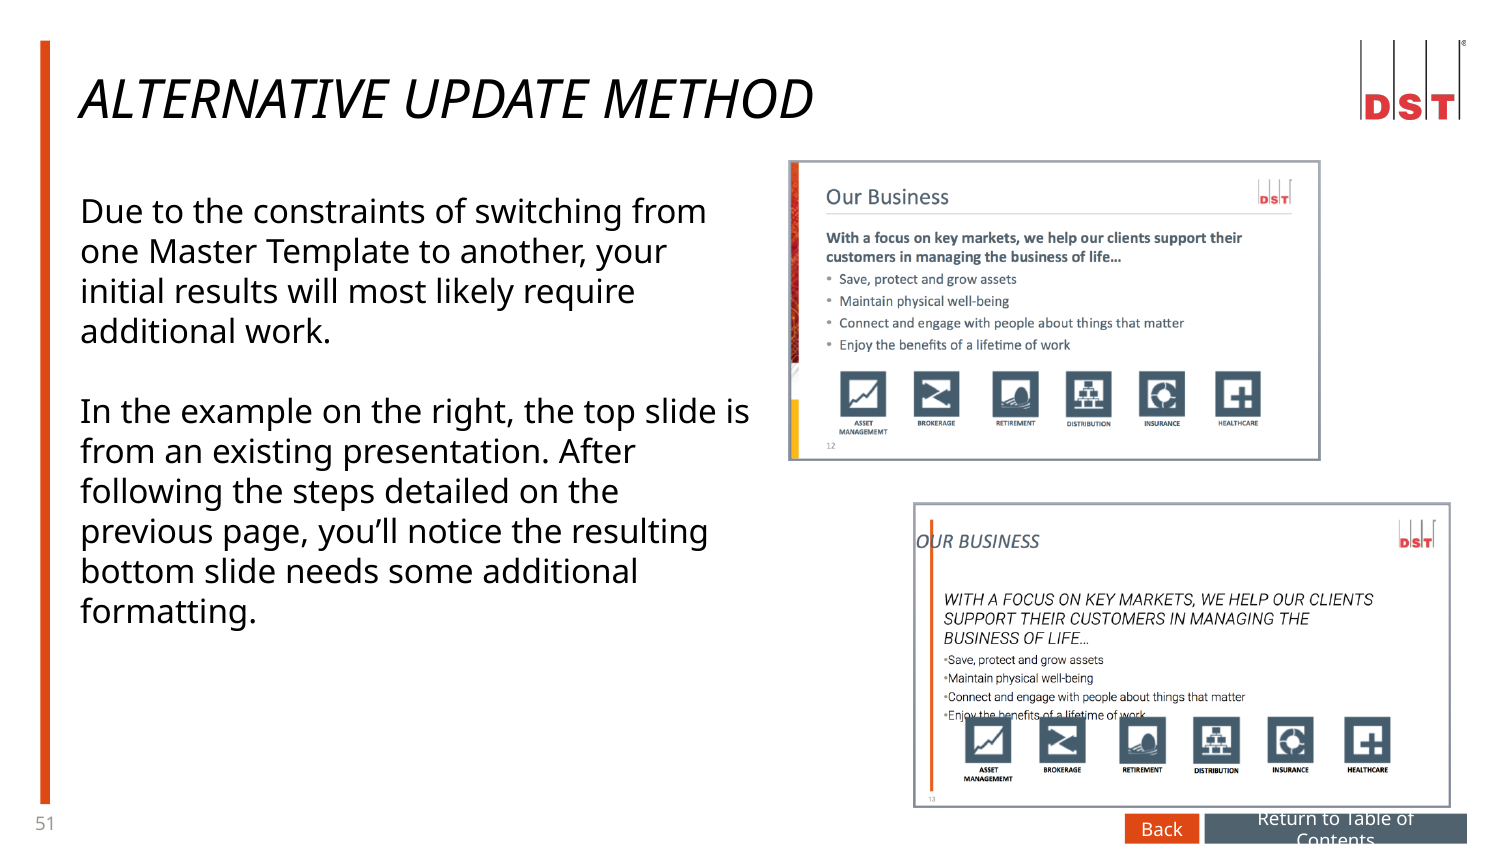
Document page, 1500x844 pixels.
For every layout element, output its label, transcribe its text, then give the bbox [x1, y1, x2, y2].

text_box Return to Table of Contents [1202, 812, 1469, 844]
list Due to the constraints of switching from one Master Template to another, your initial results will most likely require additional work. In the example on the right, the top slide is from an existing presentation. After following the steps detailed on the previous page, you’ll notice the resulting bottom slide needs some additional formatting. [80, 160, 753, 804]
picture [788, 159, 1321, 461]
picture [913, 502, 1451, 808]
text_box Back [1123, 817, 1201, 844]
title Alternative Update Method [79, 39, 1340, 129]
